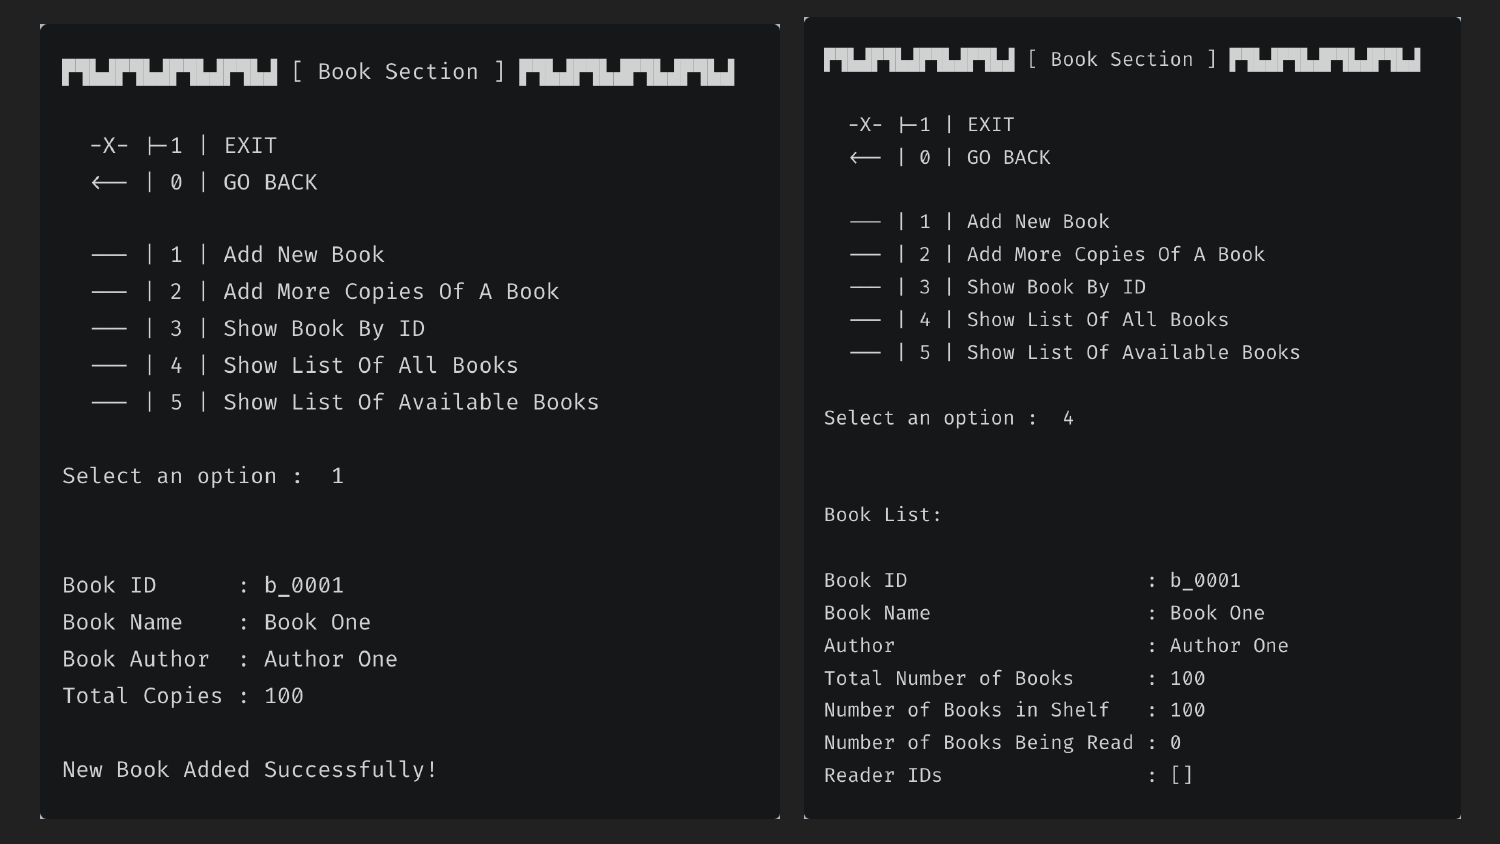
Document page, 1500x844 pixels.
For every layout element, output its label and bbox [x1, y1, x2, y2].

picture [804, 17, 1461, 819]
picture [40, 24, 781, 819]
